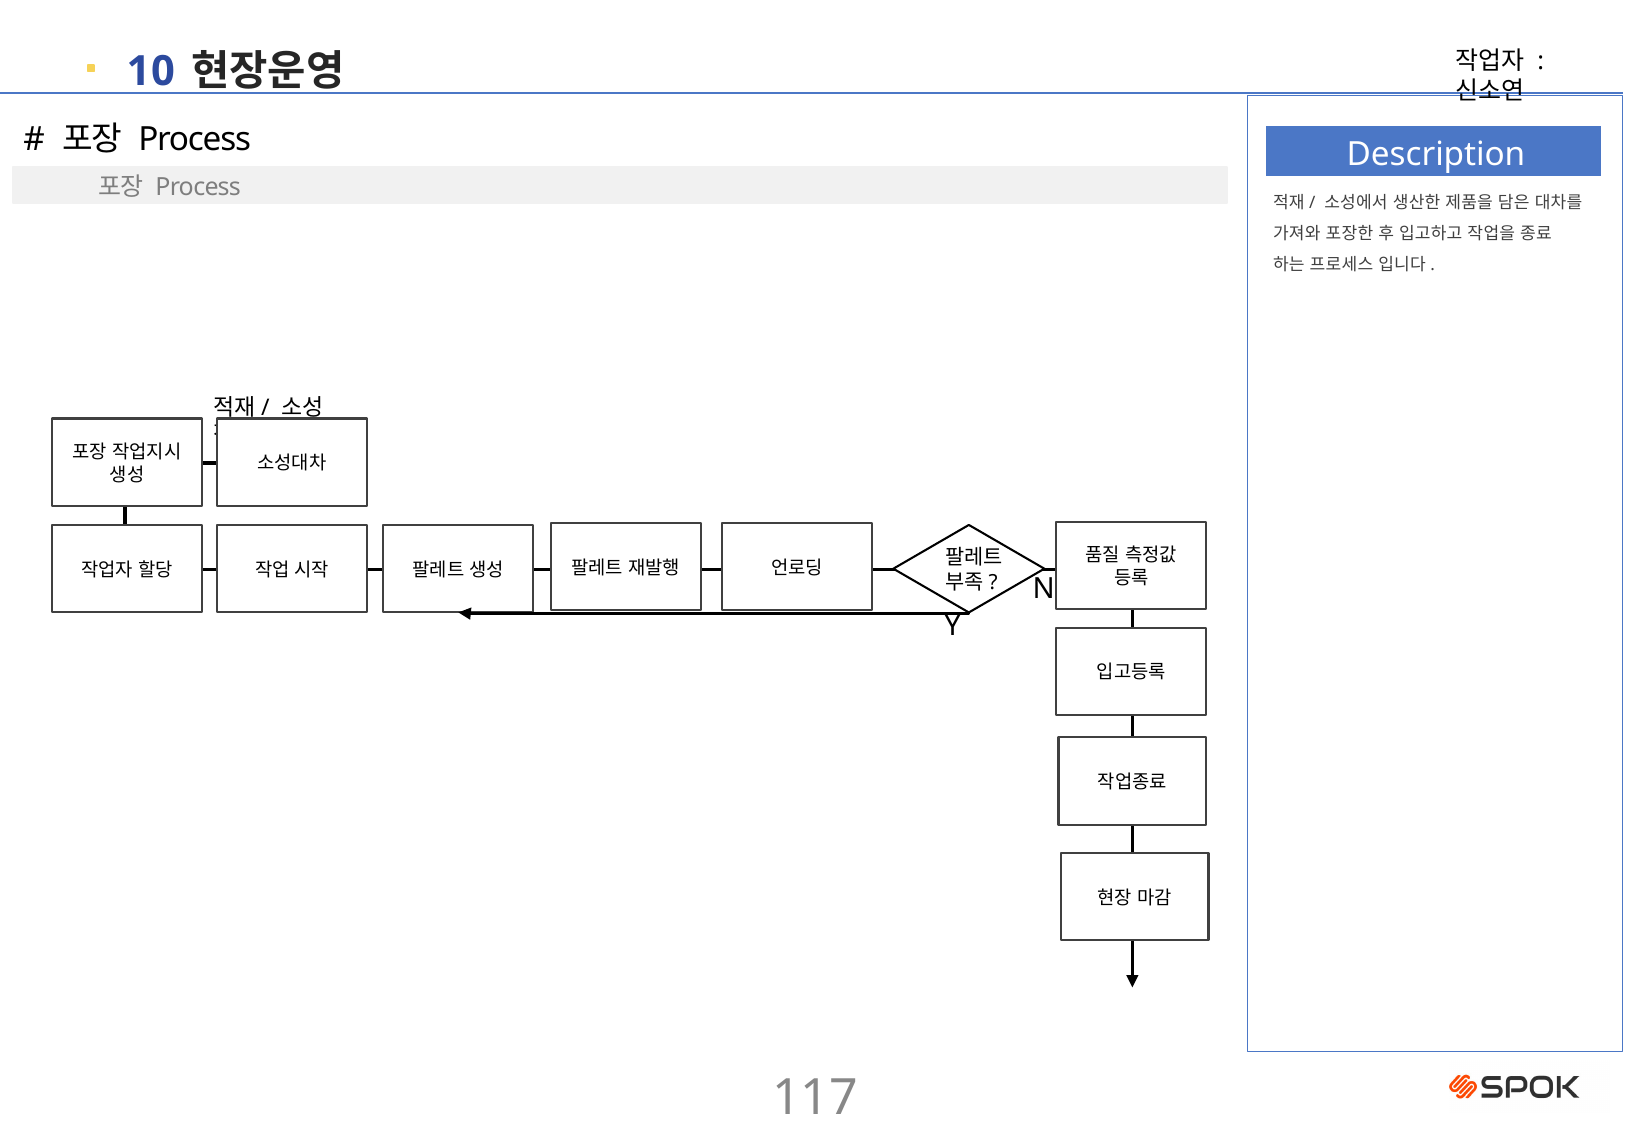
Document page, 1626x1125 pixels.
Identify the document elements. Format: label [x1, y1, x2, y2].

picture [1449, 1060, 1610, 1114]
slide_number [483, 1064, 1142, 1125]
text_box [0, 37, 1625, 1052]
